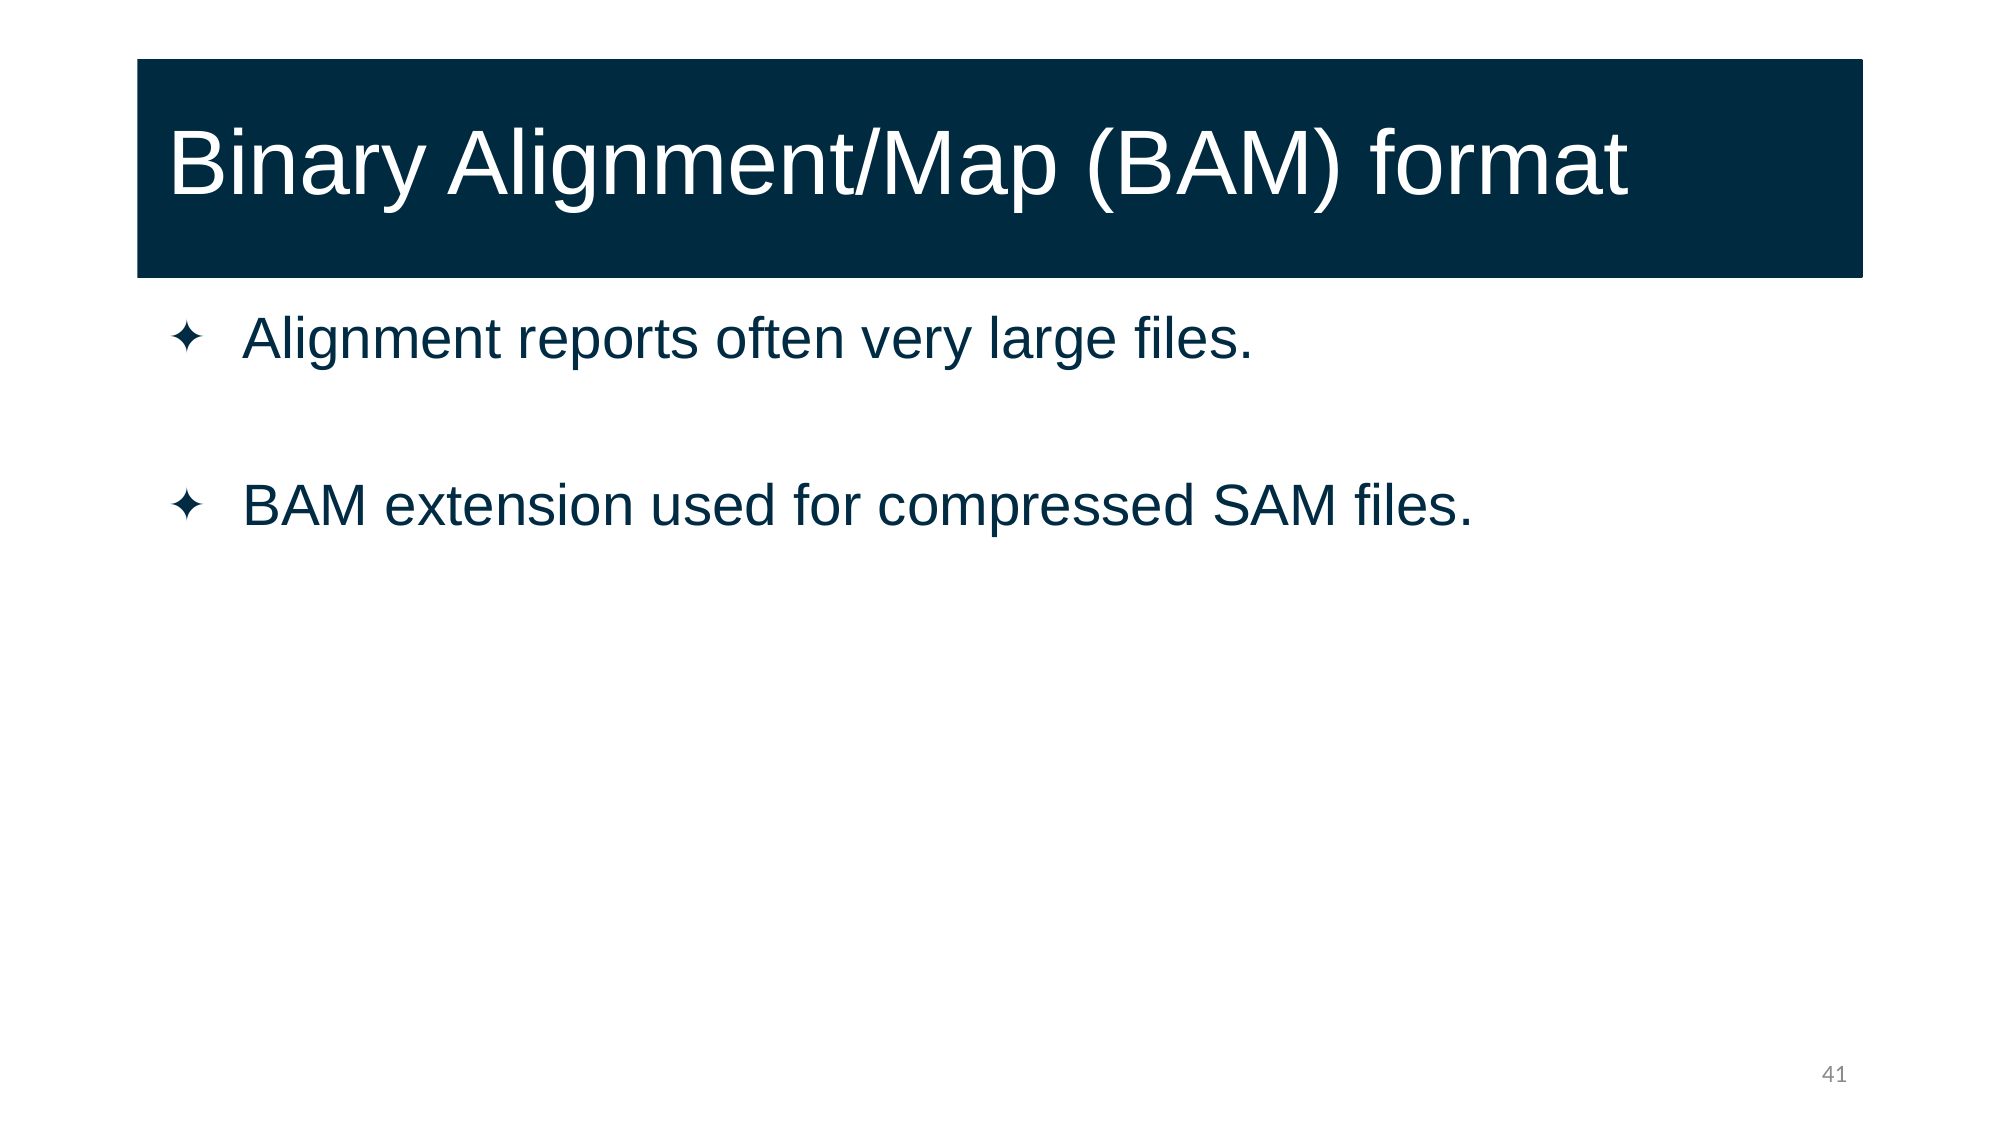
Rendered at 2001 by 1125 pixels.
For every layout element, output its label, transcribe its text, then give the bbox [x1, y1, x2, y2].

list Alignment reports often very large files. BAM extension used for compressed SAM files. [137, 307, 1863, 541]
title Binary Alignment/Map (BAM) format [137, 59, 1863, 278]
slide_number 41 [1412, 1042, 1863, 1103]
